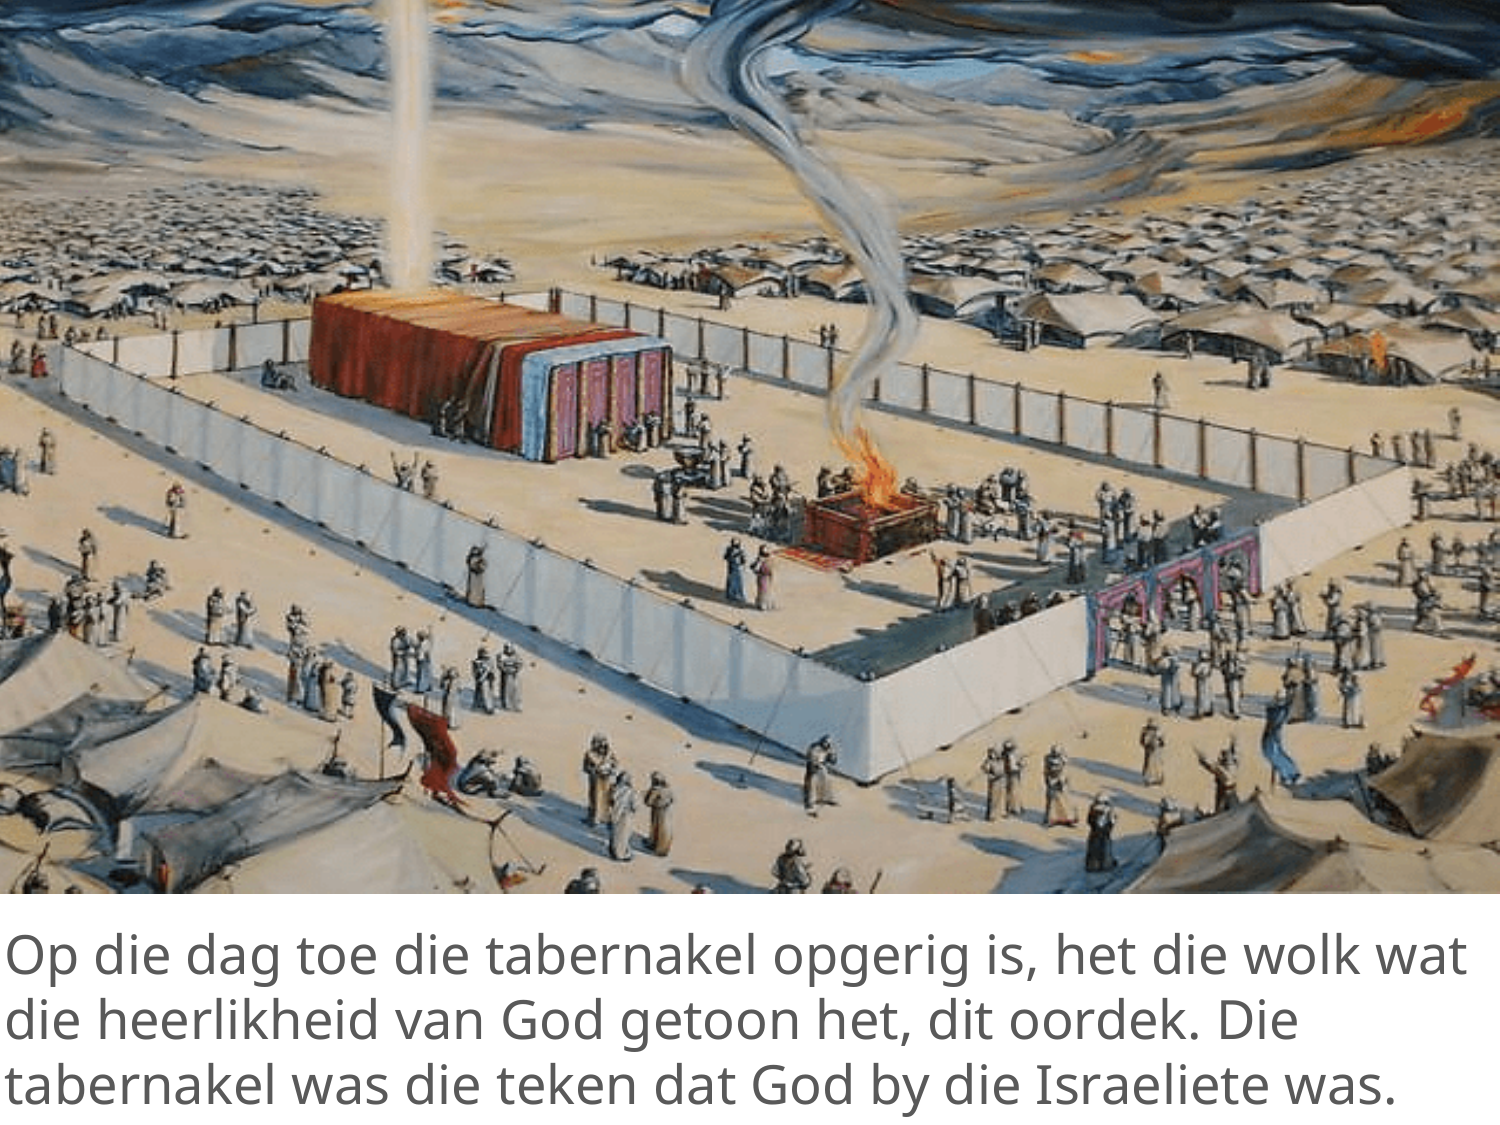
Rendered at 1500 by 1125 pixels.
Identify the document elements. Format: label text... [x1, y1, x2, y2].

picture [0, 0, 1500, 894]
text_box Op die dag toe die tabernakel opgerig is, het die wolk wat die heerlikheid van God getoon het, dit oordek. Die tabernakel was die teken dat God by die Israeliete was. [0, 912, 1500, 1123]
